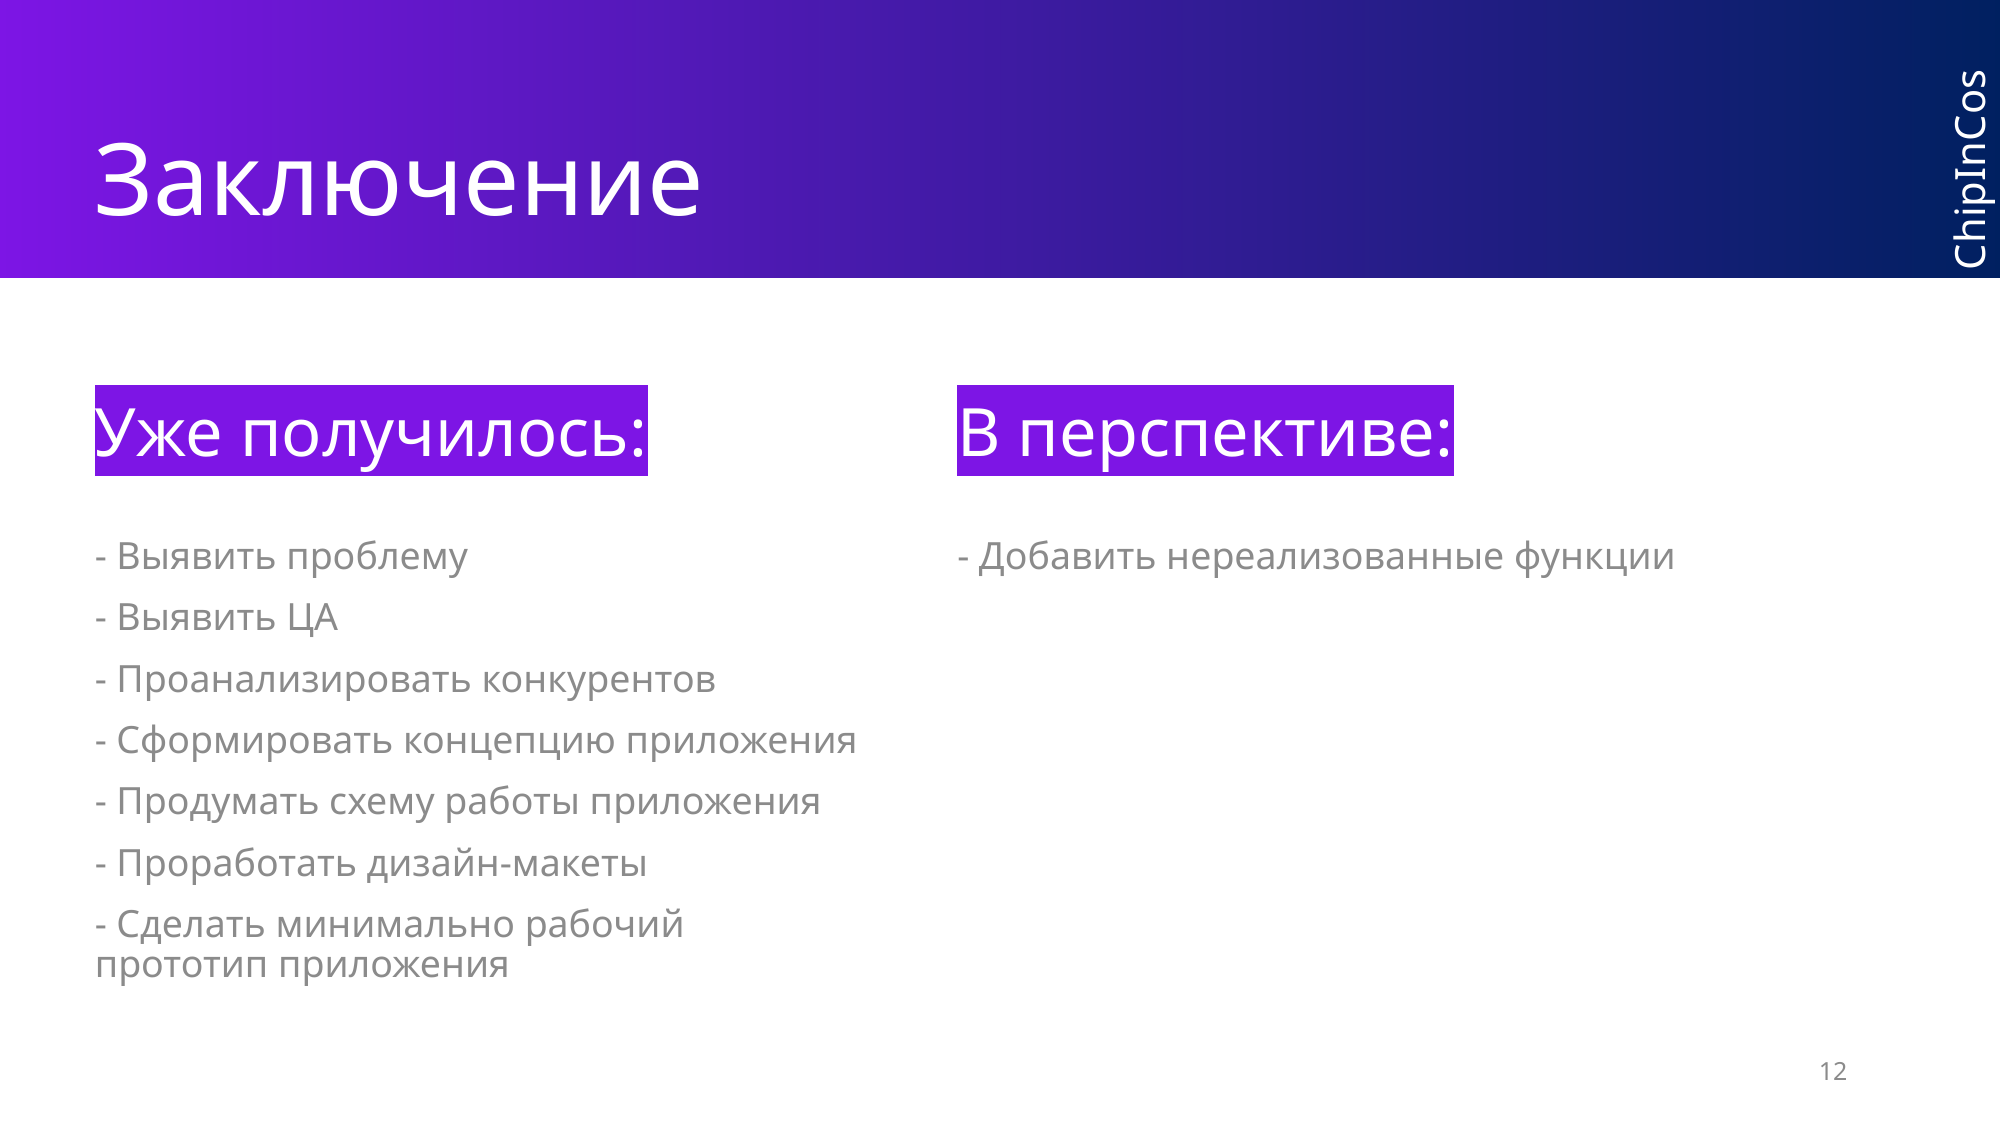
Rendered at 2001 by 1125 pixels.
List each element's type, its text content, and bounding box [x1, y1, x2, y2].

text_box В перспективе: [942, 340, 1921, 530]
title Заключение [79, 87, 1805, 278]
text_box - Добавить нереализованные функции [942, 529, 1743, 1072]
list - Выявить проблему - Выявить ЦА - Проанализировать конкурентов - Сформировать концепцию приложения - Продумать схему работы приложения - Проработать дизайн-макеты - Сделать минимально рабочий прототип приложения [79, 530, 880, 1072]
text_box Уже получилось: [79, 340, 880, 530]
slide_number 12 [1412, 1042, 1863, 1103]
